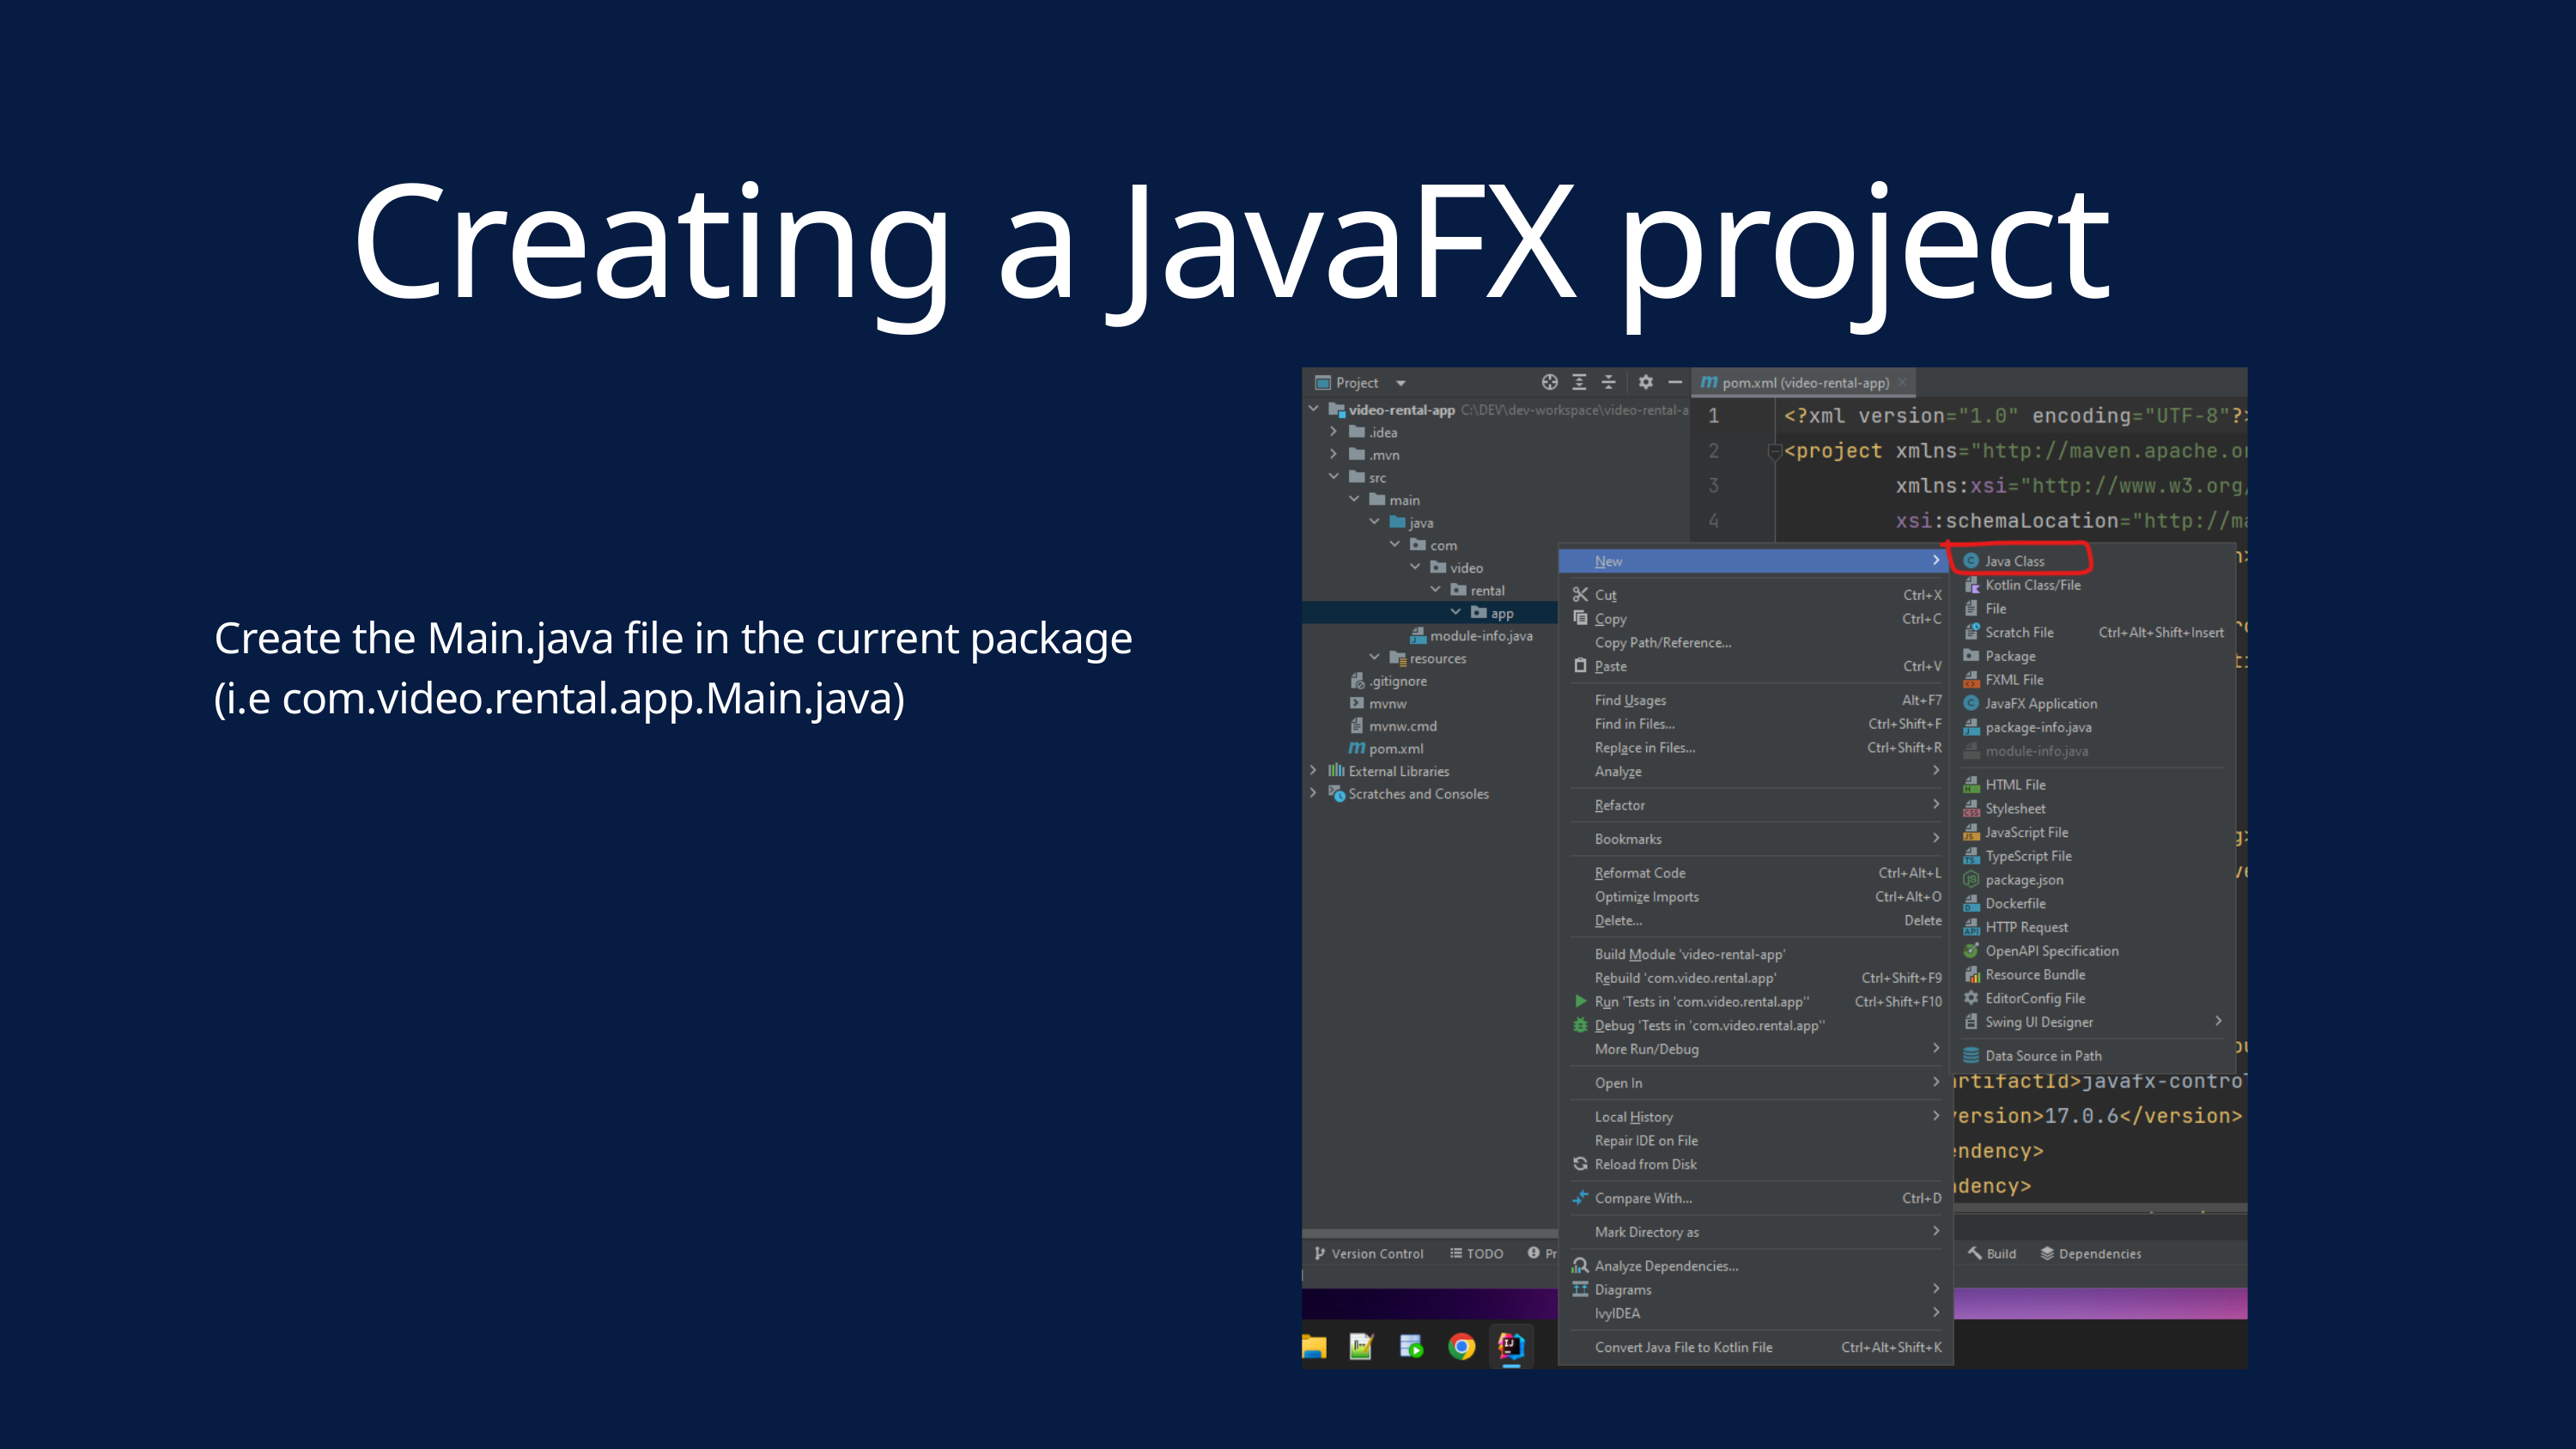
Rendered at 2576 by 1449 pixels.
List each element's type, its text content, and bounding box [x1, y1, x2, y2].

text_box Create the Main.java file in the current package (i.e com.video.rental.app.Main.java) [214, 602, 1201, 723]
text_box Creating a JavaFX project [214, 108, 2248, 549]
text_box [1302, 367, 2248, 1369]
